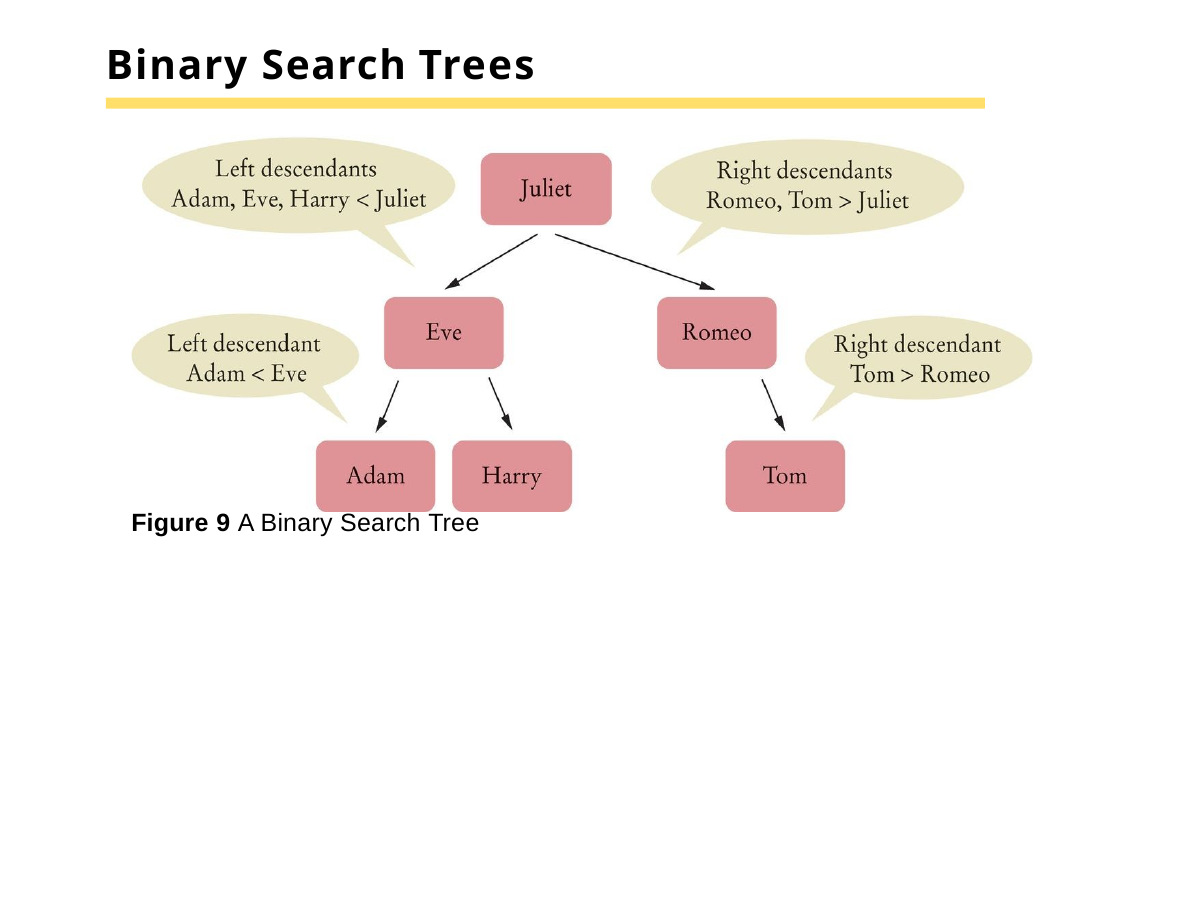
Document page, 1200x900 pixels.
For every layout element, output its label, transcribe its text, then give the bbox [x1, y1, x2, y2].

title Binary Search Trees [103, 38, 1097, 190]
text_box [131, 135, 1033, 512]
text_box Figure 9 A Binary Search Tree [129, 506, 483, 537]
